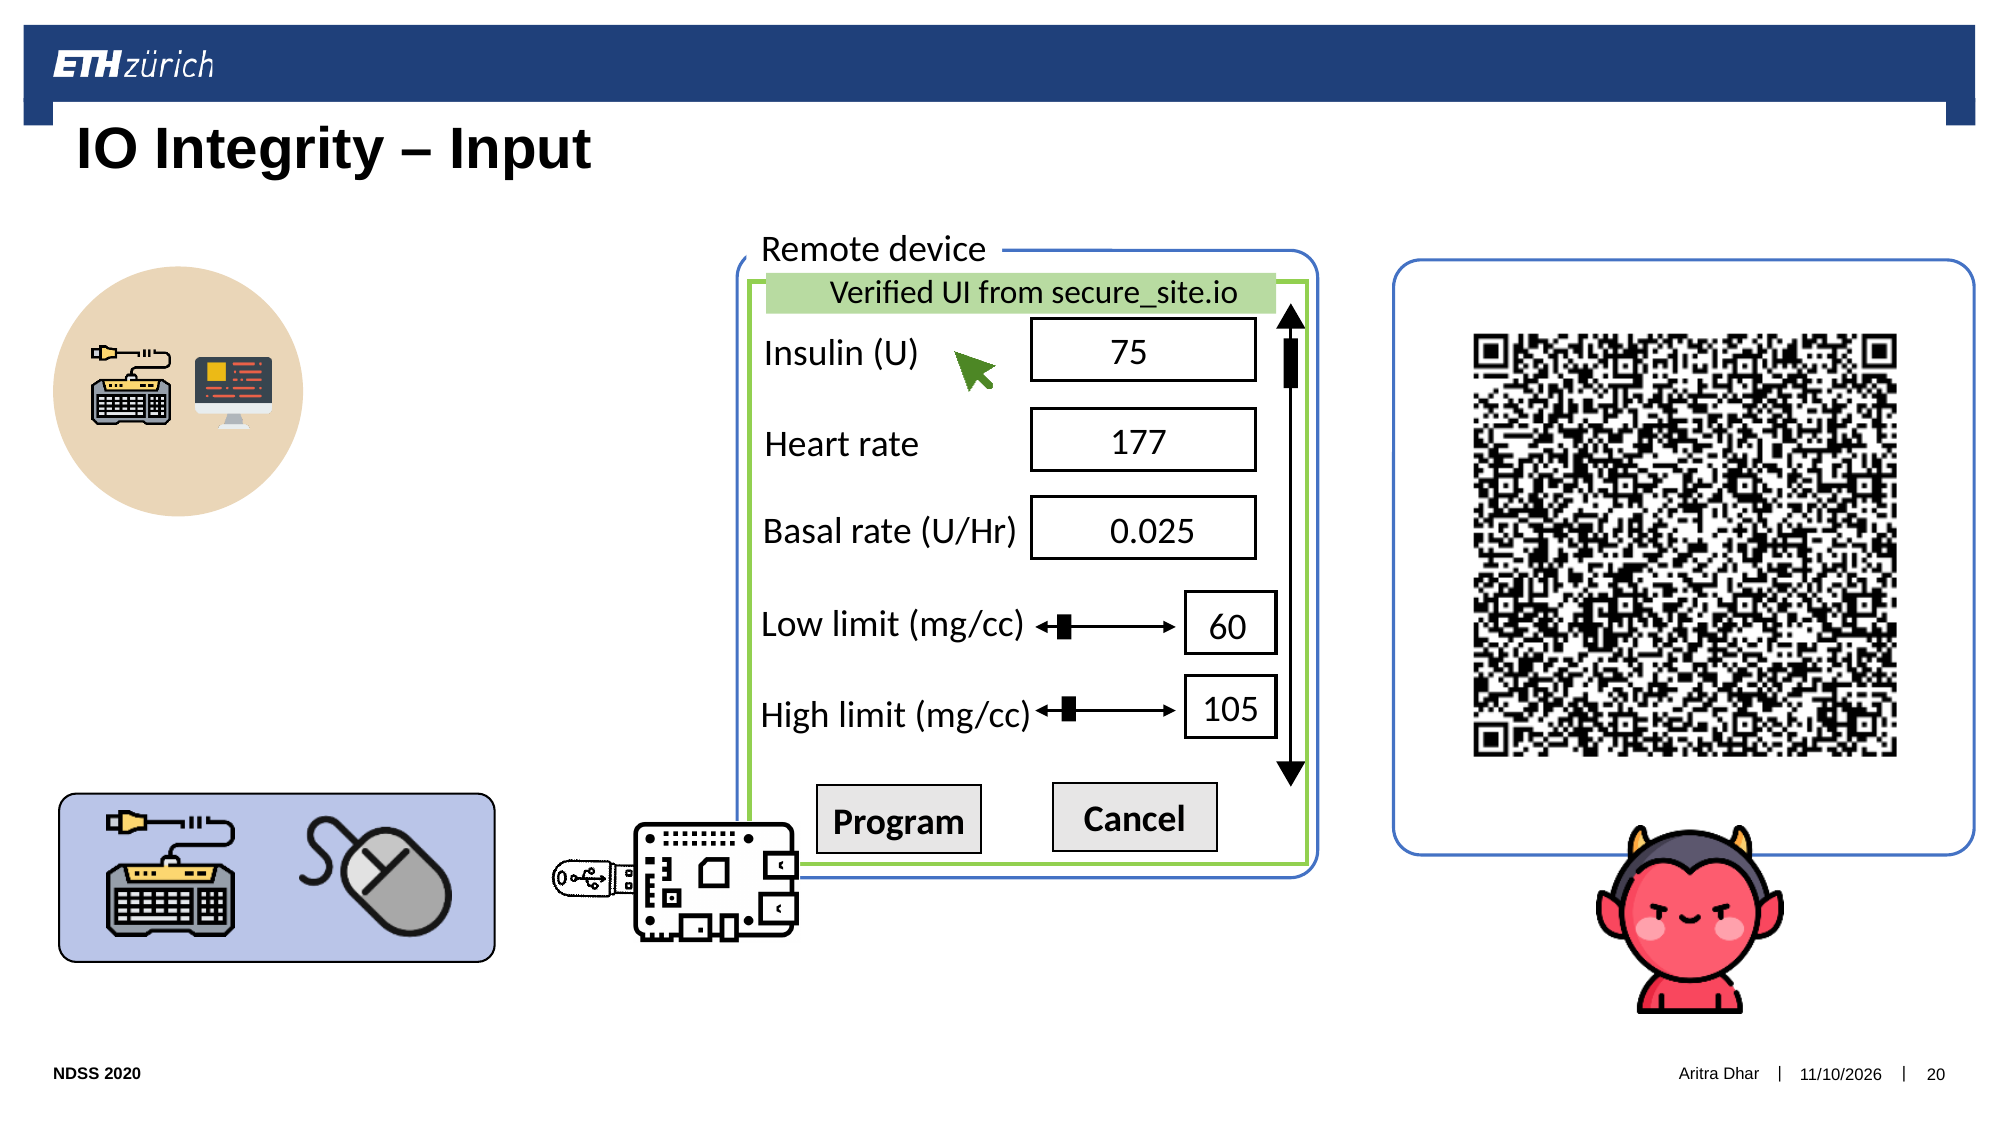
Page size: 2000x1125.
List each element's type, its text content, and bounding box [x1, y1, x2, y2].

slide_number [1790, 1034, 1892, 1112]
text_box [52, 266, 304, 517]
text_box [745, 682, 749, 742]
text_box [1393, 259, 1975, 855]
footer Aritra Dhar [999, 1034, 1760, 1111]
text_box [750, 276, 766, 281]
picture [544, 821, 801, 944]
text_box 60 [1193, 595, 1262, 655]
text_box 105 [1187, 676, 1274, 737]
text_box [766, 272, 814, 314]
picture [1595, 825, 1784, 1014]
picture [953, 351, 996, 392]
text_box Remote device [746, 216, 1003, 276]
text_box [749, 281, 1308, 864]
picture [1471, 333, 1901, 758]
text_box [737, 257, 750, 820]
text_box [1254, 272, 1277, 314]
text_box 0.025 [1095, 498, 1211, 559]
slide_number 20 [1906, 1034, 1966, 1112]
text_box Verified UI from secure_site.io [814, 262, 1254, 318]
title IO Integrity – Input [53, 101, 1946, 262]
text_box 177 [1095, 409, 1182, 470]
text_box 75 [1095, 319, 1163, 380]
text_box [804, 250, 1318, 878]
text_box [58, 793, 495, 963]
